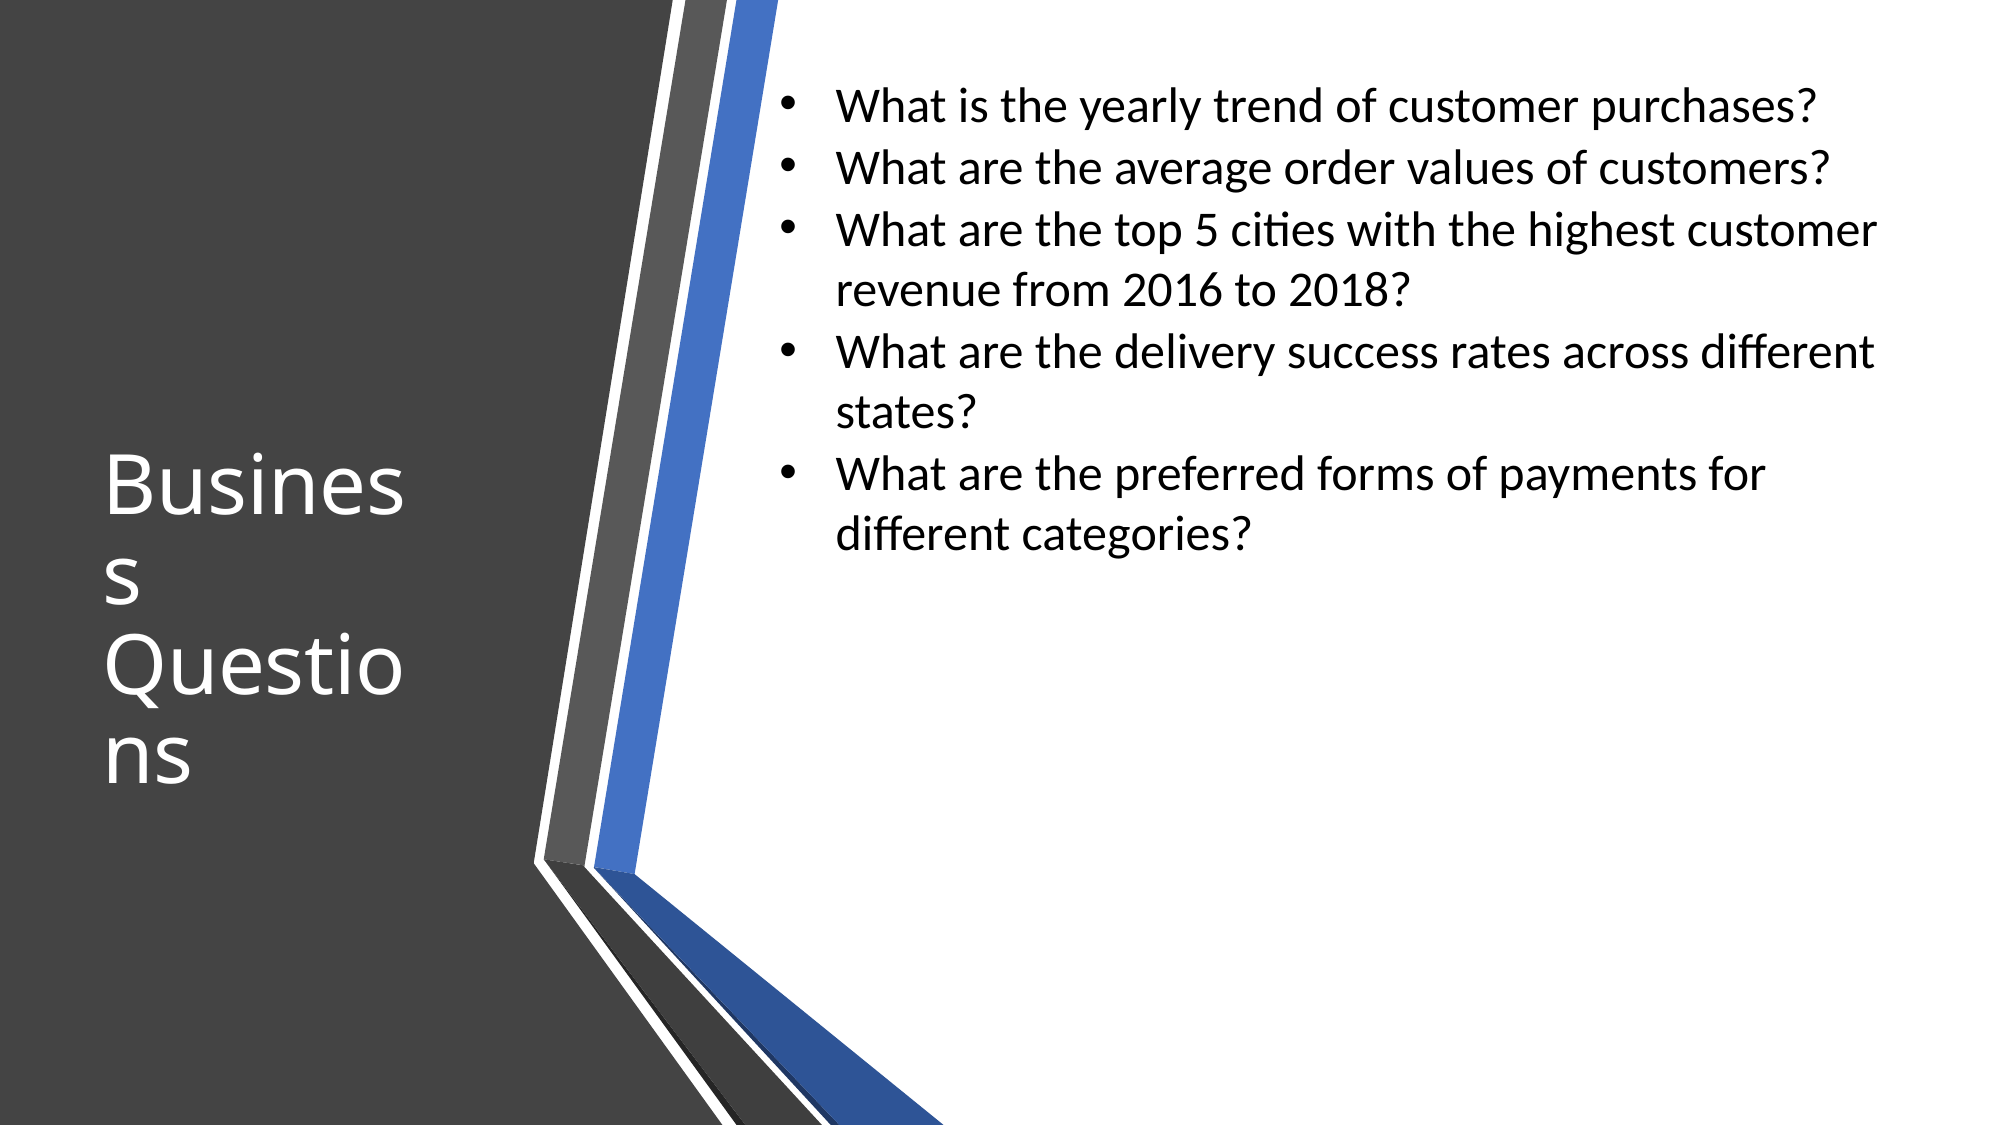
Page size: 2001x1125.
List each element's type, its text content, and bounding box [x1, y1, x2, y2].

text_box What is the yearly trend of customer purchases? What are the average order values of customers? What are the top 5 cities with the highest customer revenue from 2016 to 2018? What are the delivery success rates across different states? What are the preferred forms of payments for different categories? [947, 70, 1890, 647]
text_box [0, 0, 944, 1125]
